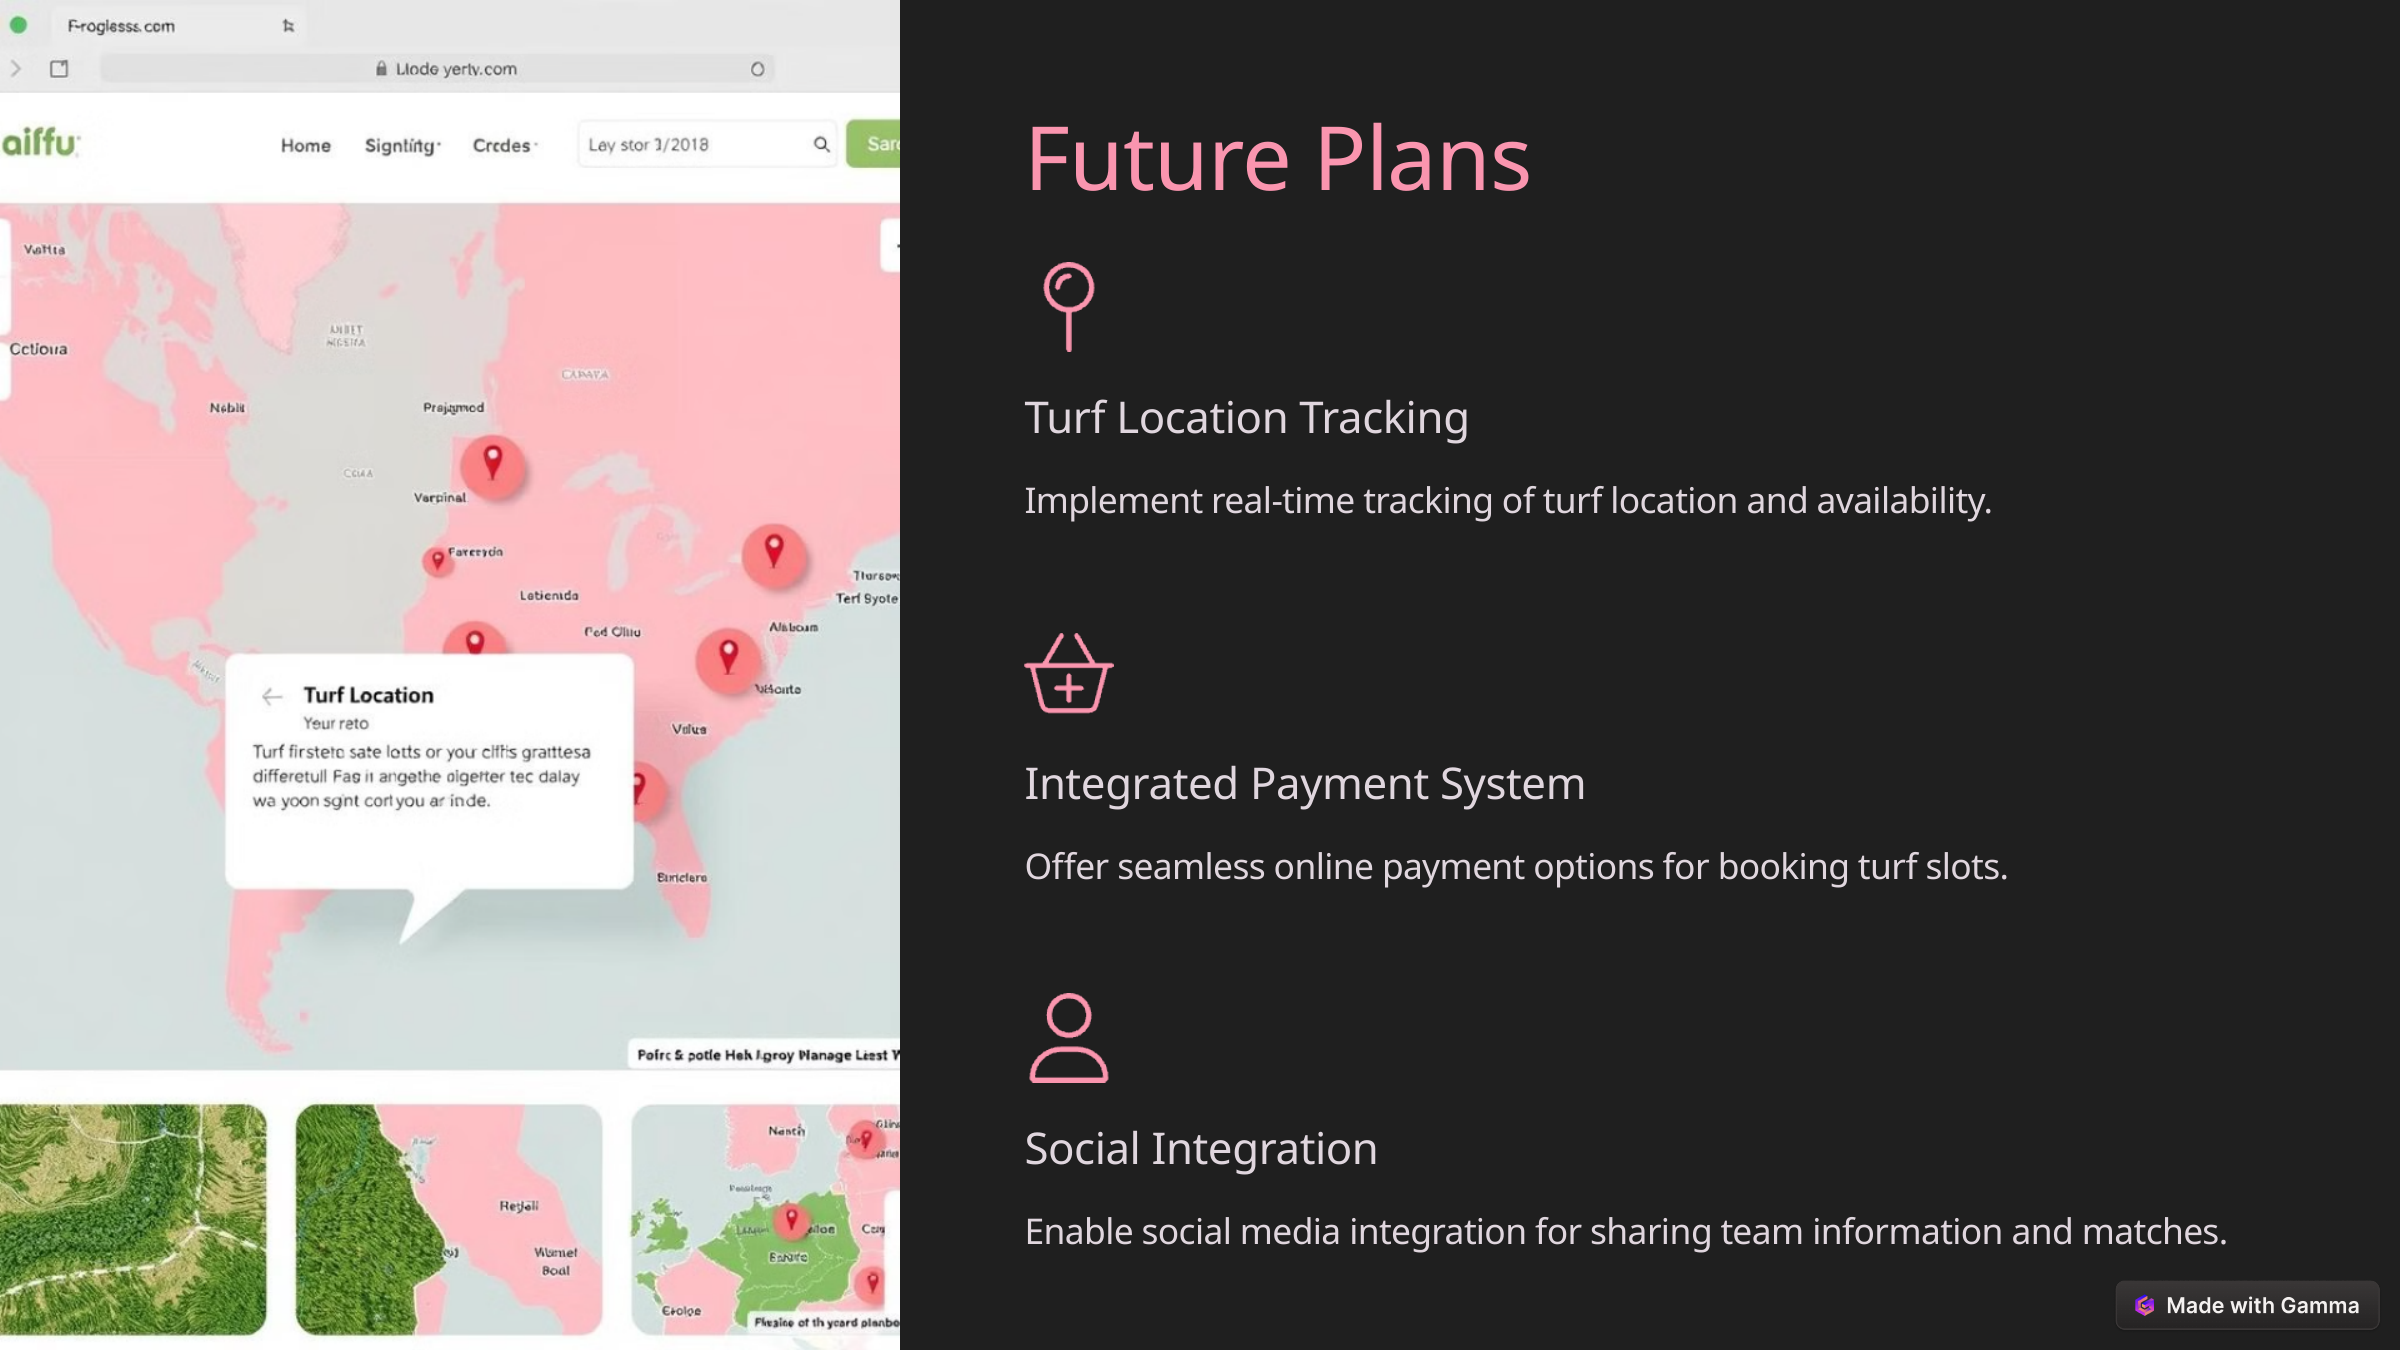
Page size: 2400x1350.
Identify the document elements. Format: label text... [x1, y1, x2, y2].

text_box Enable social media integration for sharing team information and matches. [1024, 1195, 2276, 1253]
picture [2106, 1271, 2389, 1339]
text_box Integrated Payment System [1024, 753, 1505, 809]
picture [1024, 628, 1114, 718]
text_box Implement real-time tracking of turf location and availability. [1024, 464, 2276, 522]
text_box Social Integration [1024, 1118, 1470, 1175]
text_box Turf Location Tracking [1024, 387, 1470, 444]
picture [0, 0, 900, 1350]
text_box Future Plans [1024, 97, 1916, 210]
text_box Offer seamless online payment options for booking turf slots. [1024, 830, 2276, 887]
picture [1024, 262, 1114, 352]
picture [1024, 993, 1114, 1083]
